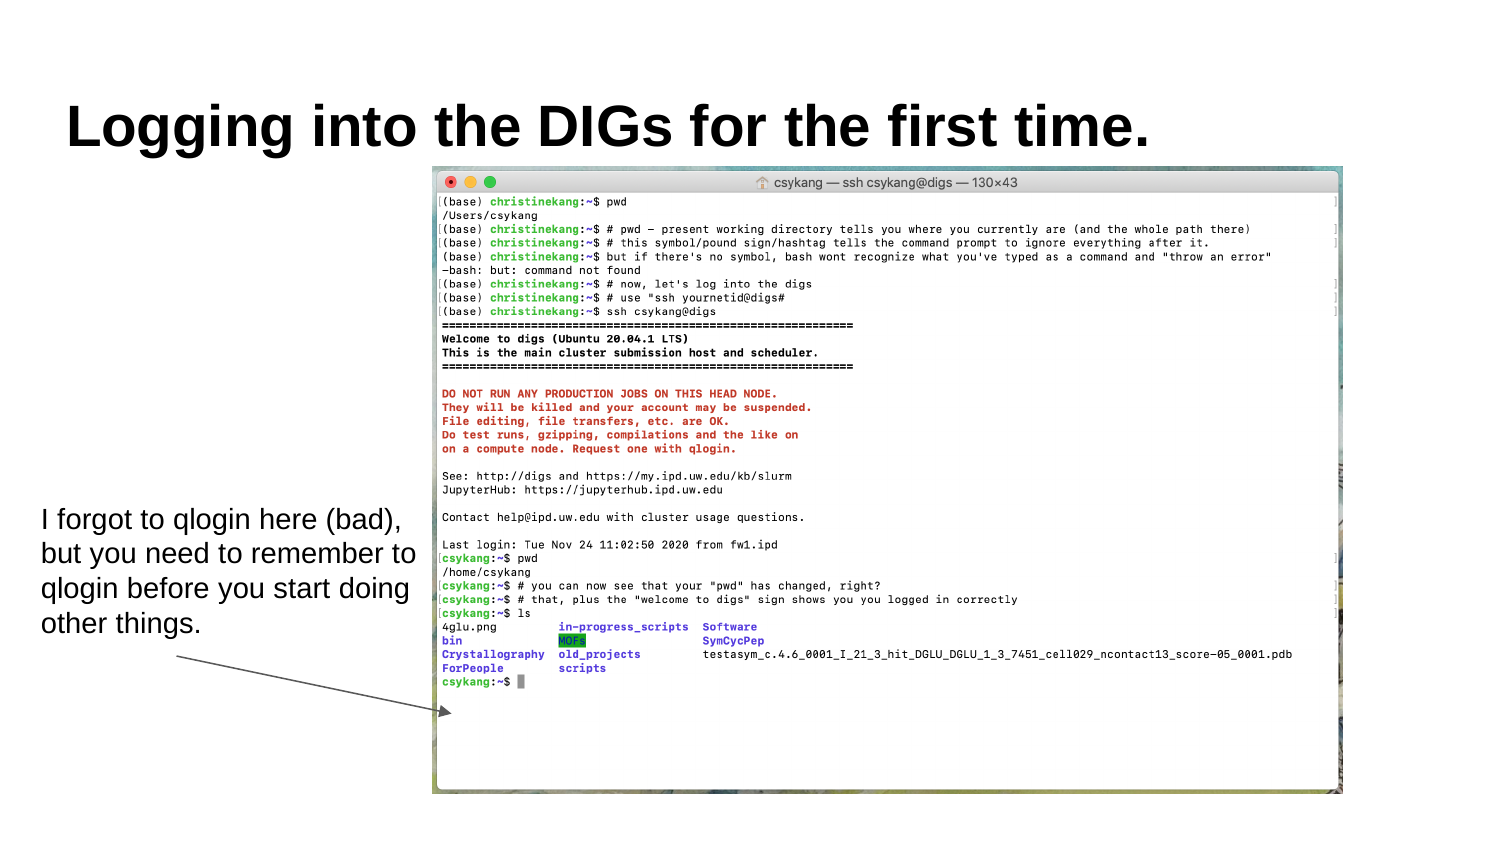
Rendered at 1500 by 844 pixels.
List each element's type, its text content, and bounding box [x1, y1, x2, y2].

title Logging into the DIGs for the first time. [51, 72, 1449, 167]
picture [432, 166, 1343, 794]
text_box I forgot to qlogin here (bad), but you need to remember to qlogin before you start doing other things. [25, 484, 427, 660]
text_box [176, 655, 452, 714]
